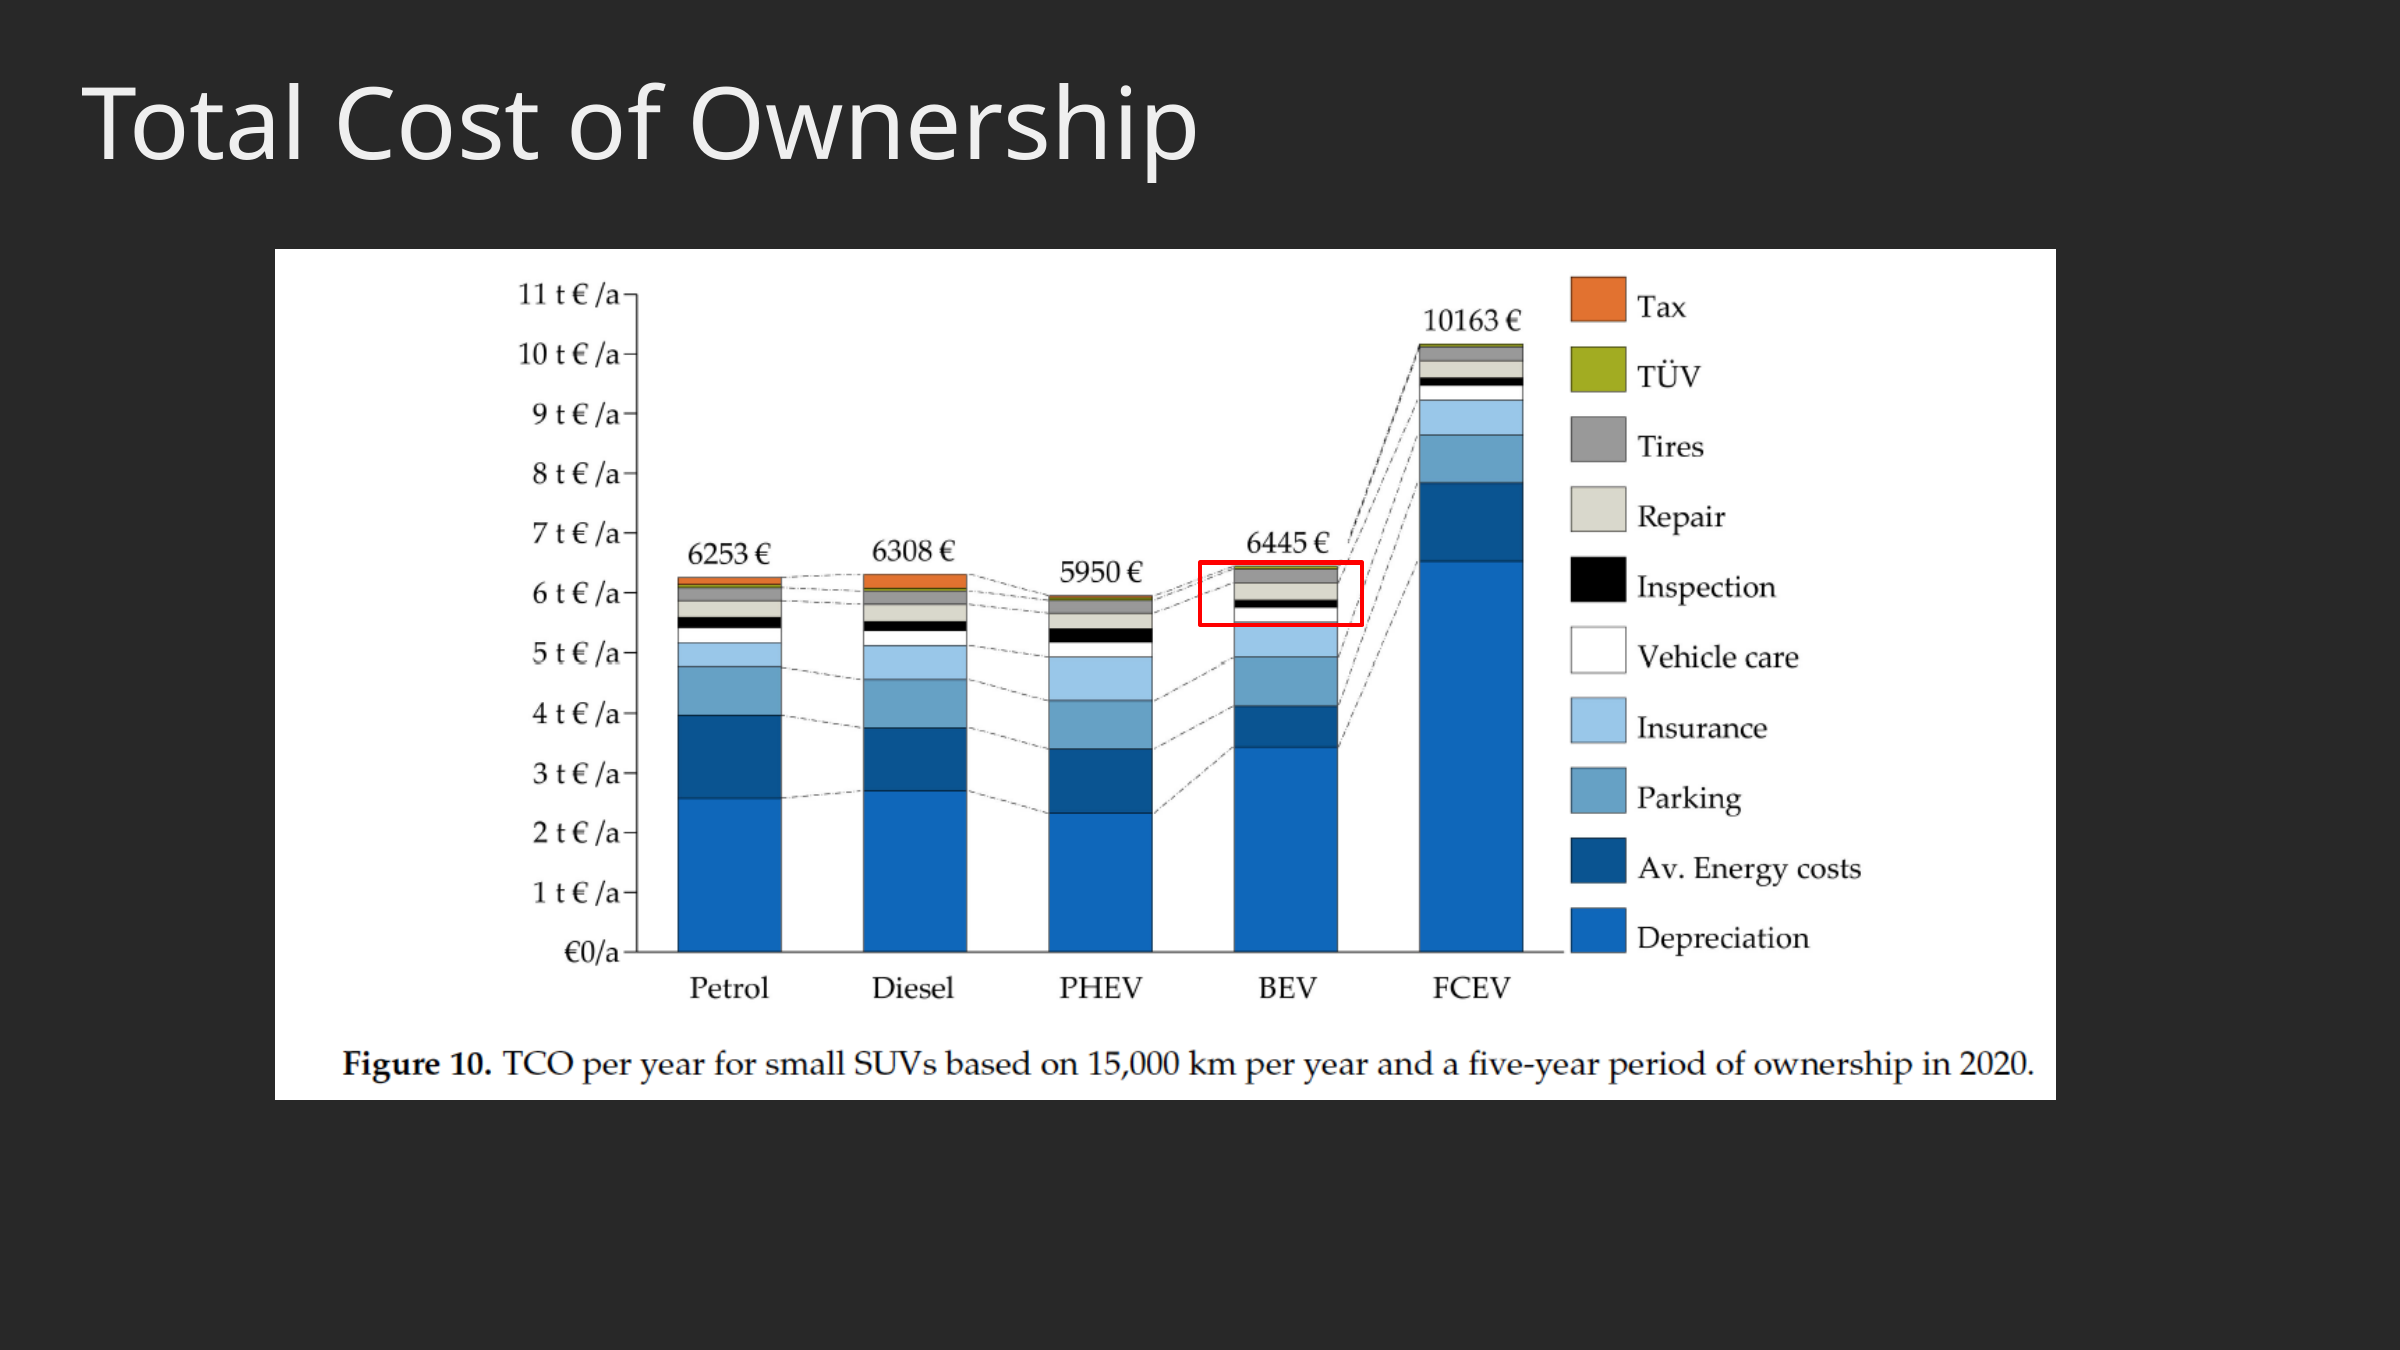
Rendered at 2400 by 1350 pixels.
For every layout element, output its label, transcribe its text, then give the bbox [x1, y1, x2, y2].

picture [274, 249, 2057, 1101]
title Total Cost of Ownership [81, 59, 2296, 185]
